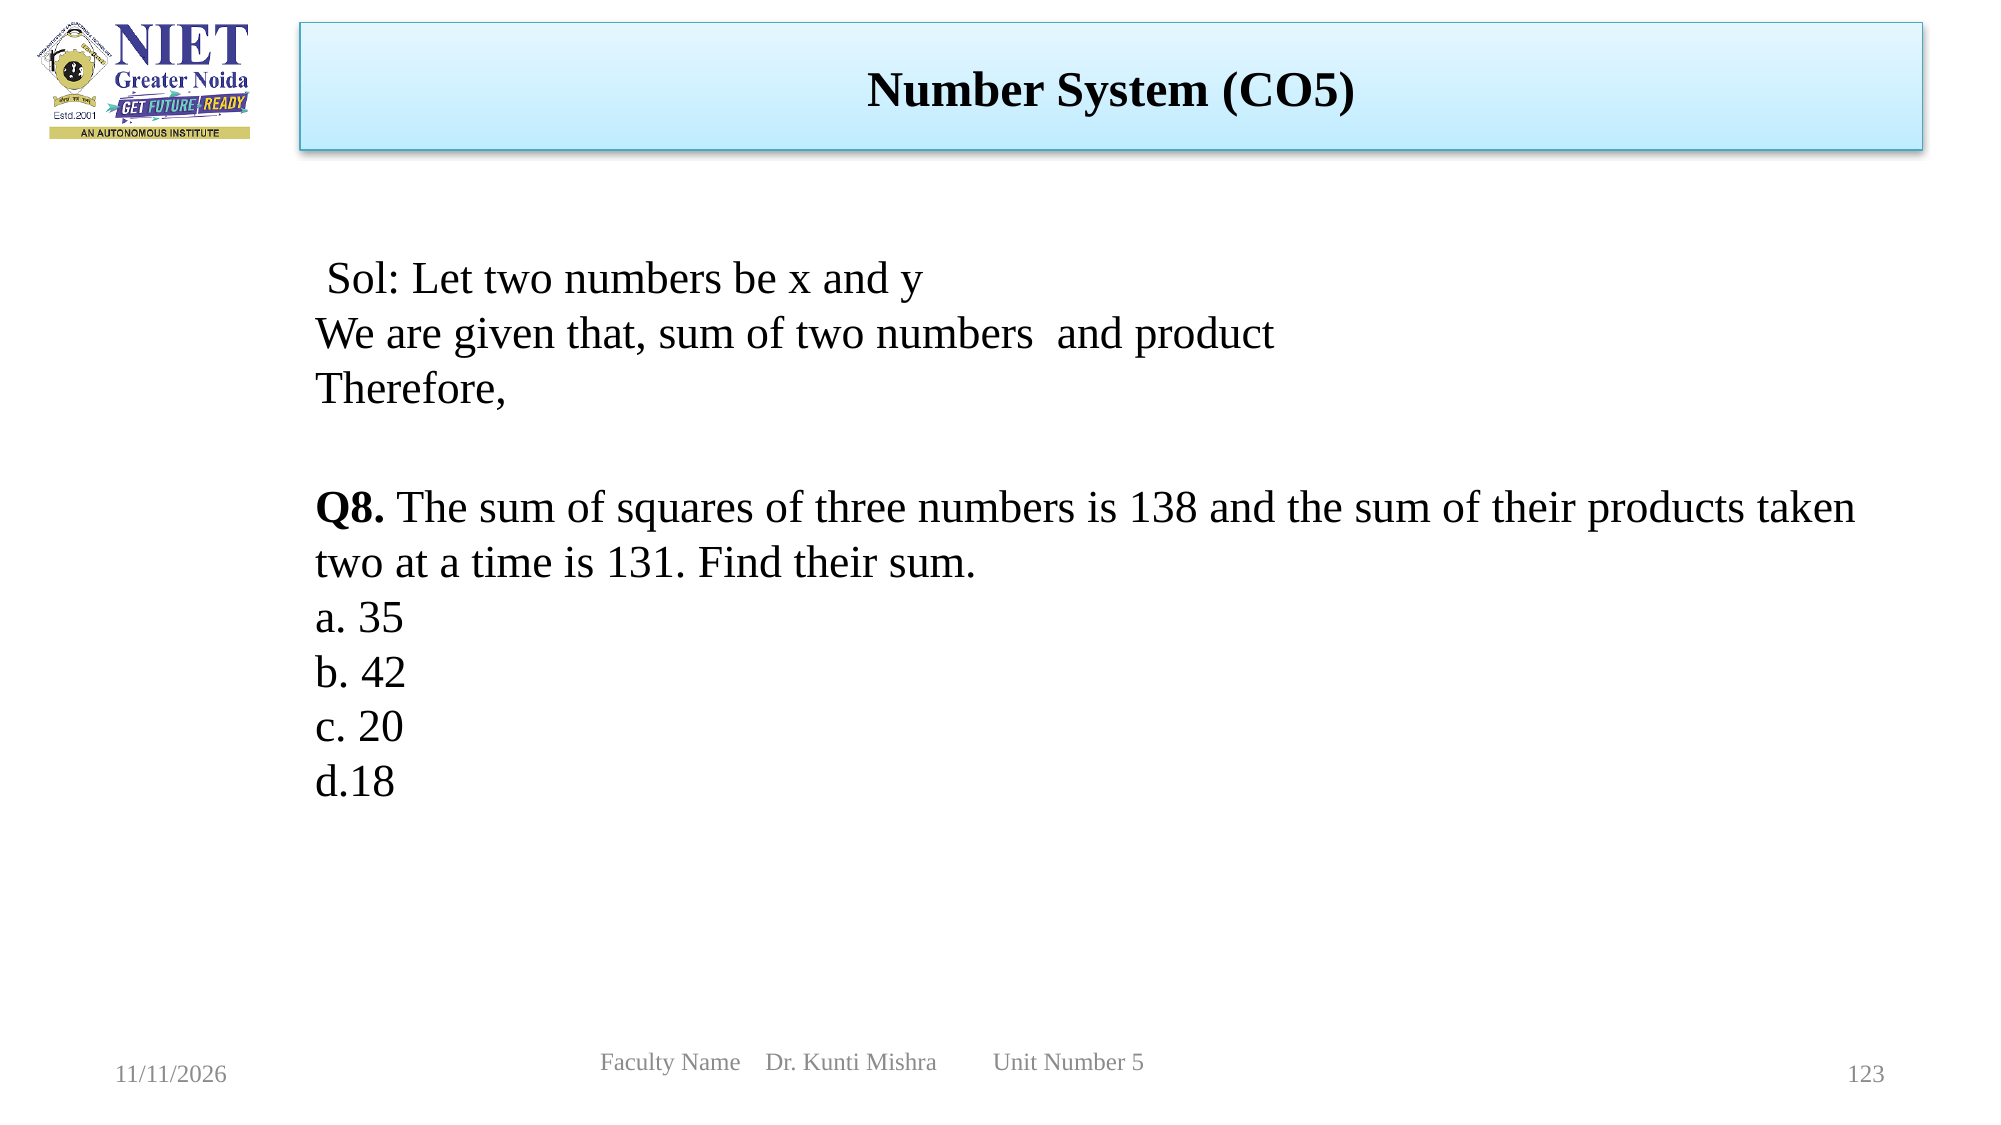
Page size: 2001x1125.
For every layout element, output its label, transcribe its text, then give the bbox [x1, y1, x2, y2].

footer Faculty Name Dr. Kunti Mishra Unit Number 5 [428, 1042, 1317, 1079]
title Number System (CO5) [299, 22, 1923, 151]
picture [37, 22, 251, 139]
slide_number 123 [1433, 1042, 1900, 1103]
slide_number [99, 1042, 567, 1103]
